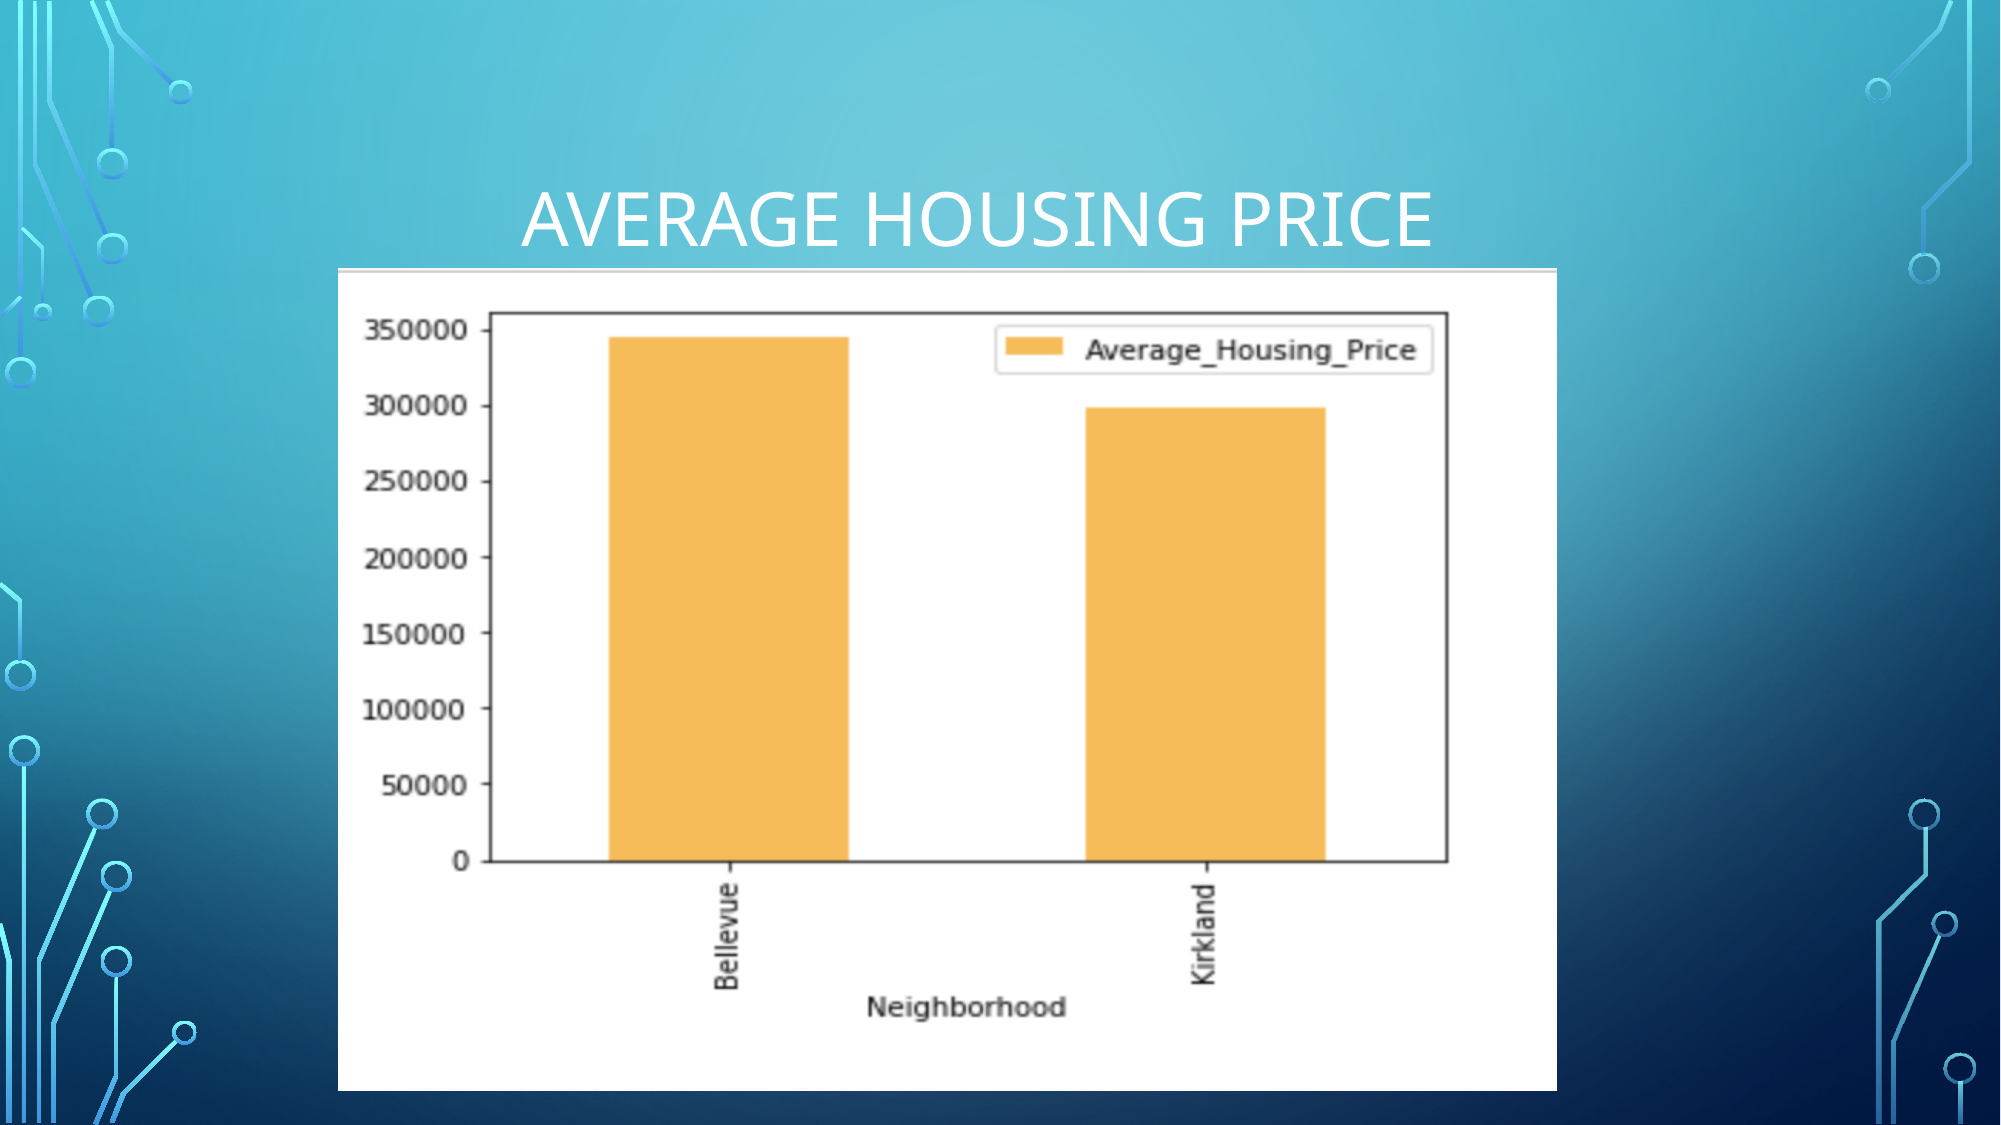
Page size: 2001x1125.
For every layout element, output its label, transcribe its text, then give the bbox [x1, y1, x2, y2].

title Average housing price [187, 101, 1813, 344]
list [338, 268, 1557, 1091]
